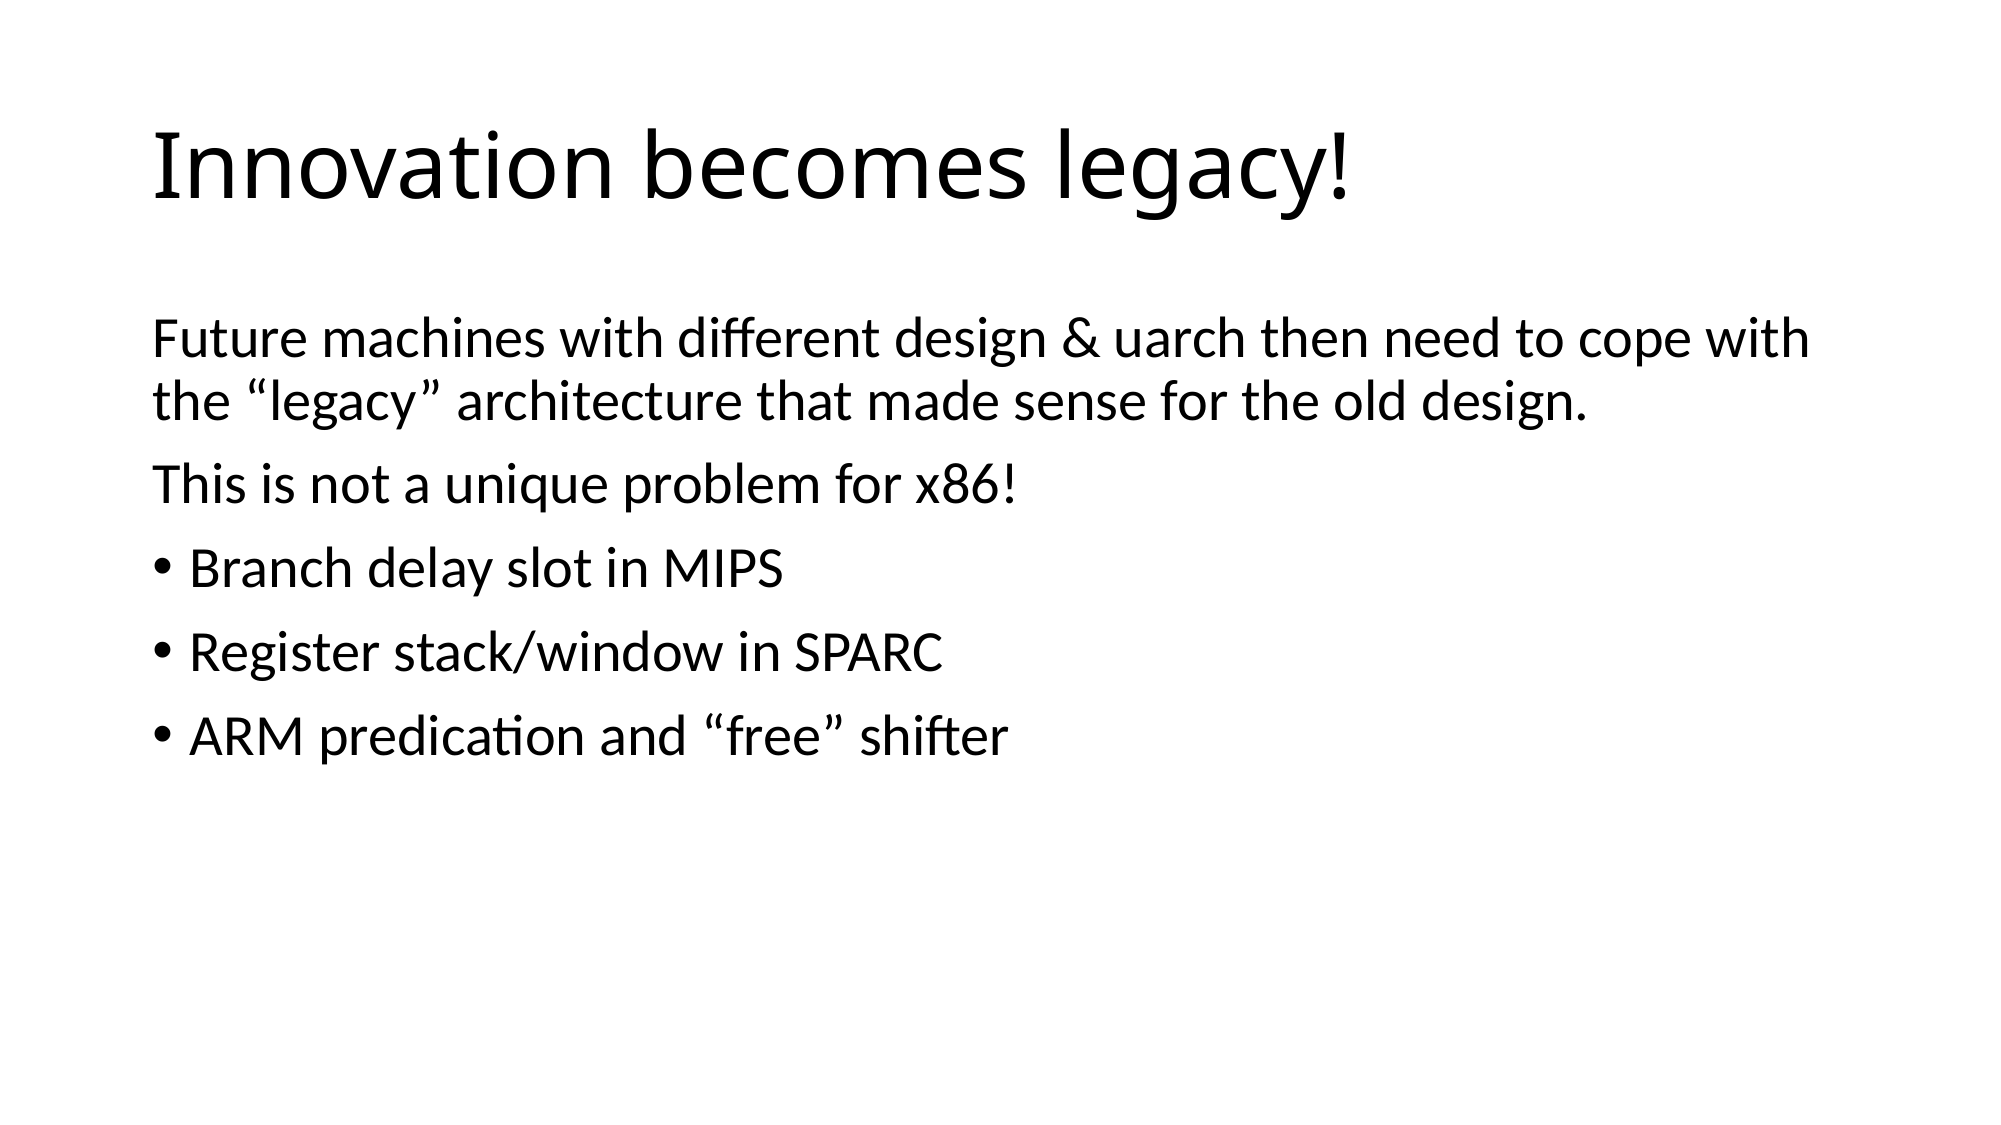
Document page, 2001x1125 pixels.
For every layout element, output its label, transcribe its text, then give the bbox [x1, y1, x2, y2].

title Innovation becomes legacy! [137, 59, 1863, 278]
list Future machines with different design & uarch then need to cope with the “legacy” architecture that made sense for the old design. This is not a unique problem for x86! Branch delay slot in MIPS Register stack/window in SPARC ARM predication and “free” shifter [137, 299, 1863, 1014]
